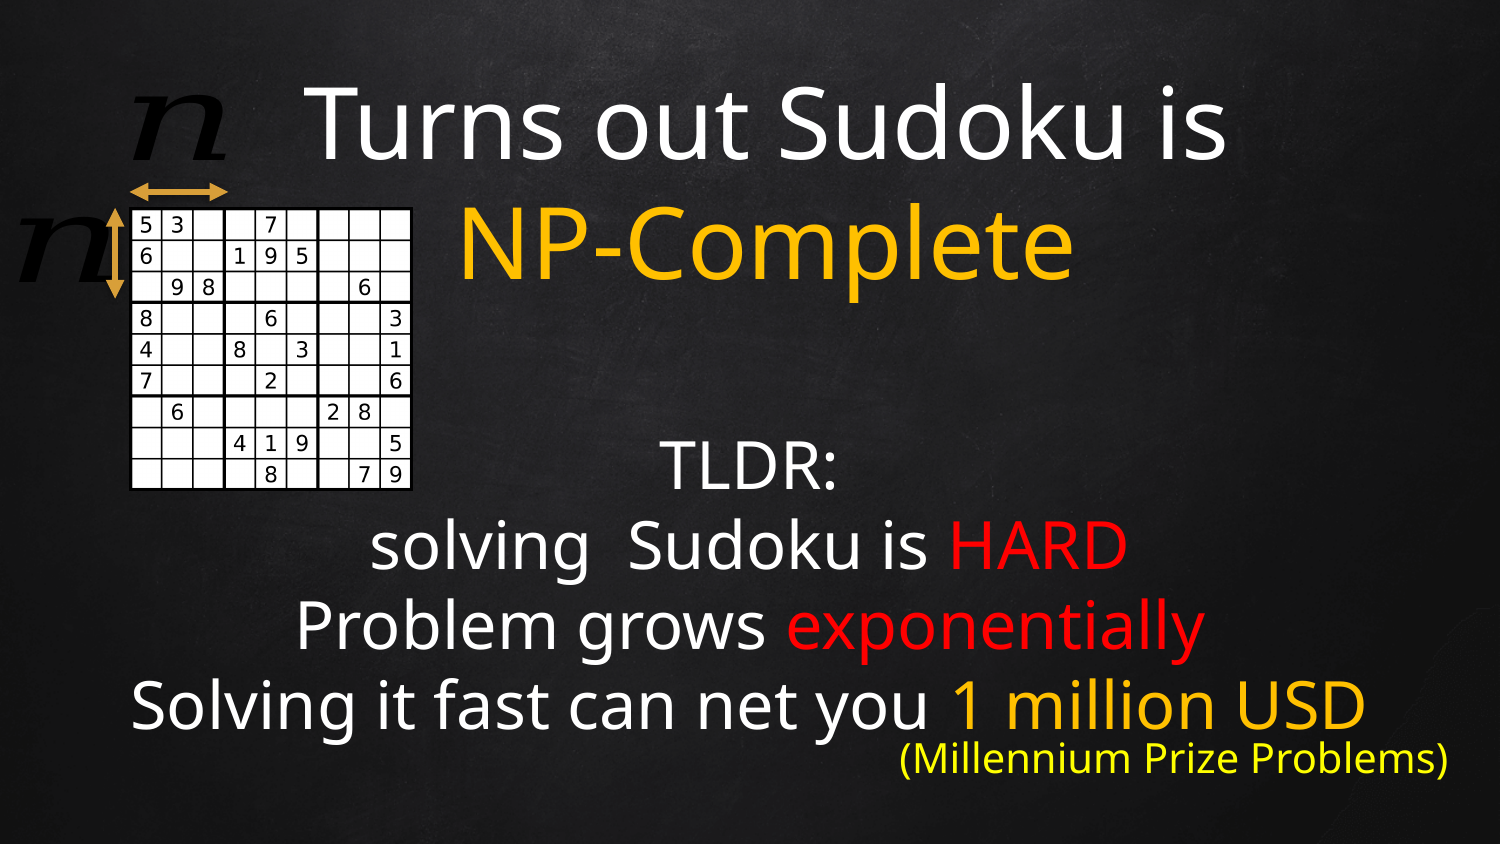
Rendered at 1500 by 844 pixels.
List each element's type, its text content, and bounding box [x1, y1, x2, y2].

picture [0, 0, 1500, 844]
text_box Turns out Sudoku is NP-Complete [129, 46, 1405, 312]
text_box (Millennium Prize Problems) [868, 733, 1480, 780]
